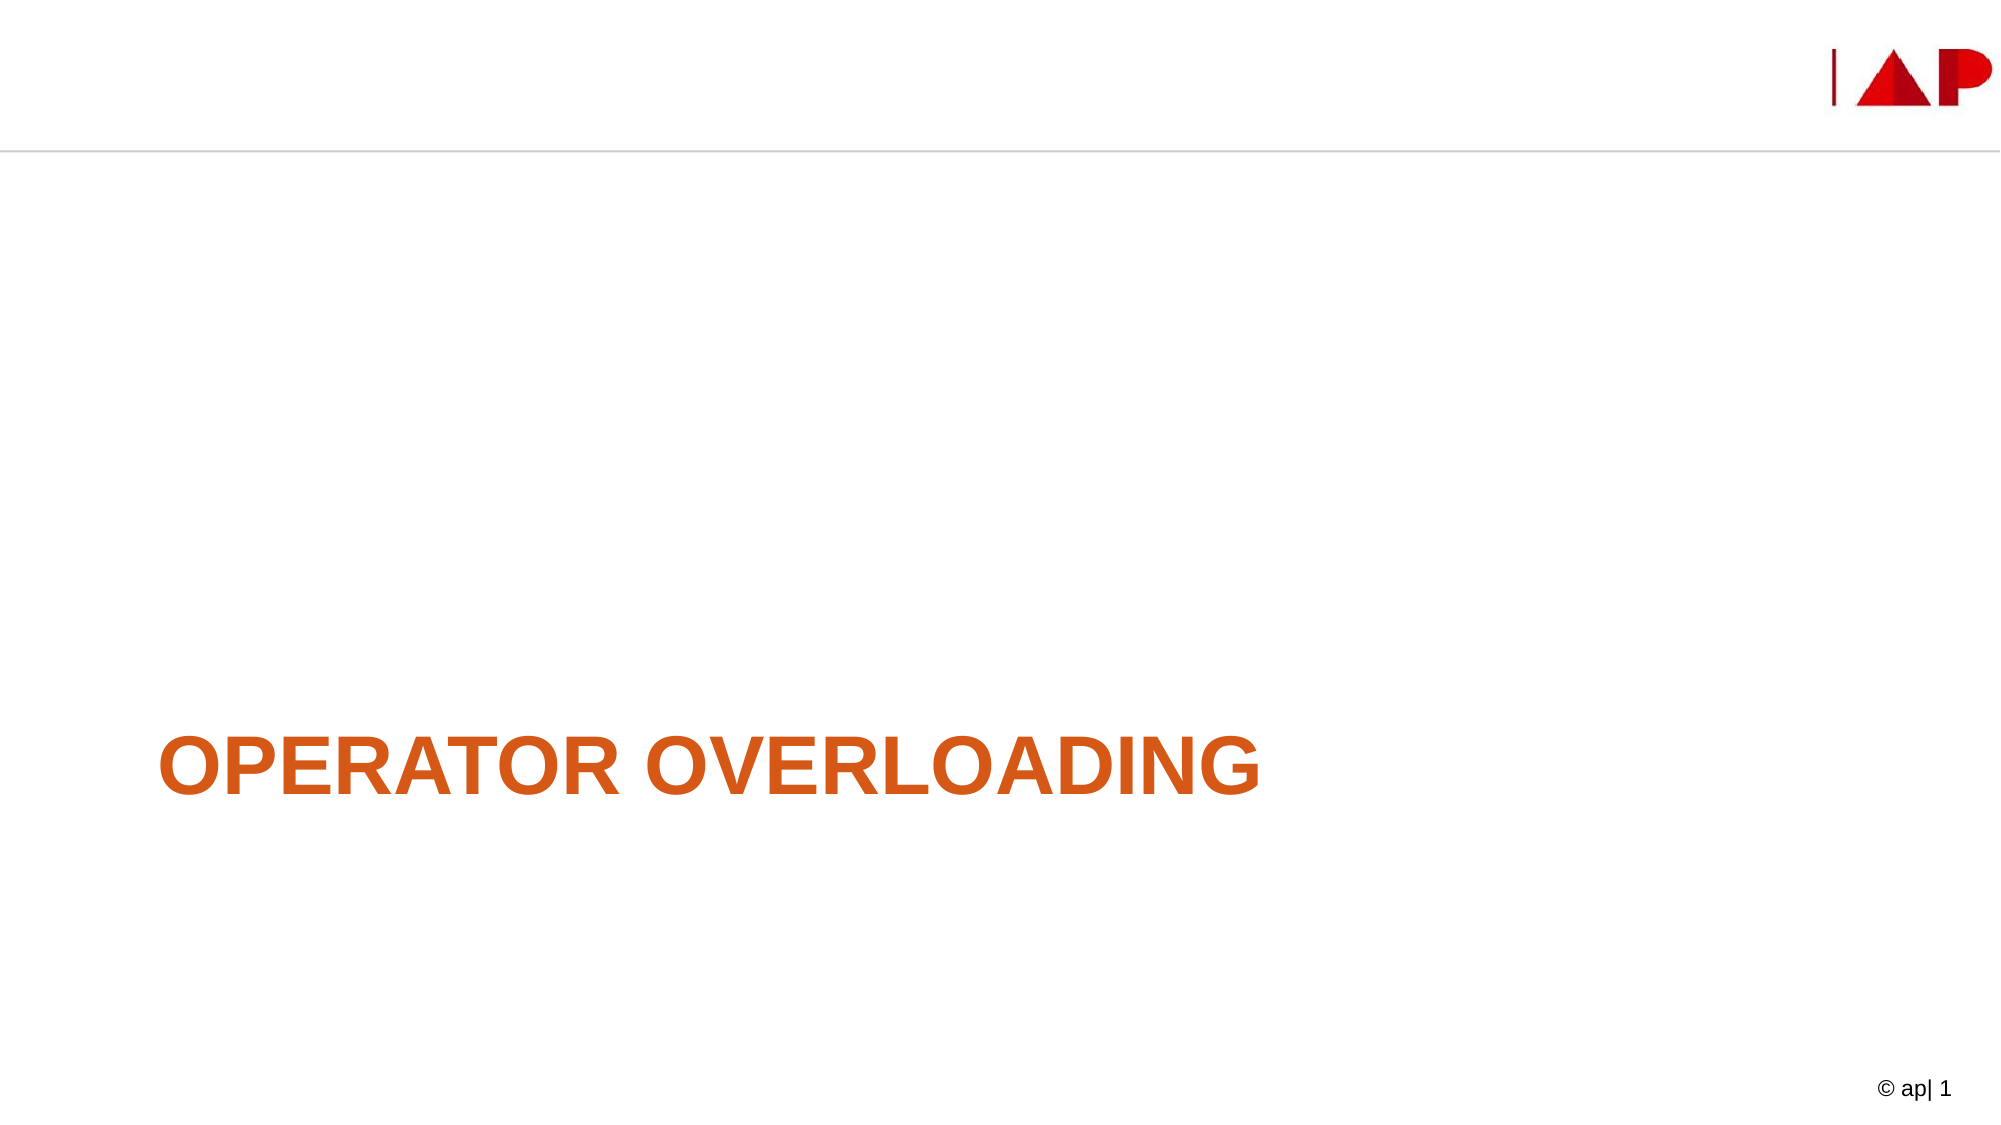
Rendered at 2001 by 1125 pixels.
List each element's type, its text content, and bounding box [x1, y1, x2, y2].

slide_number © ap| 1 [1425, 1061, 1953, 1113]
title Operator overloading [157, 722, 1859, 947]
picture [1824, 10, 2000, 142]
